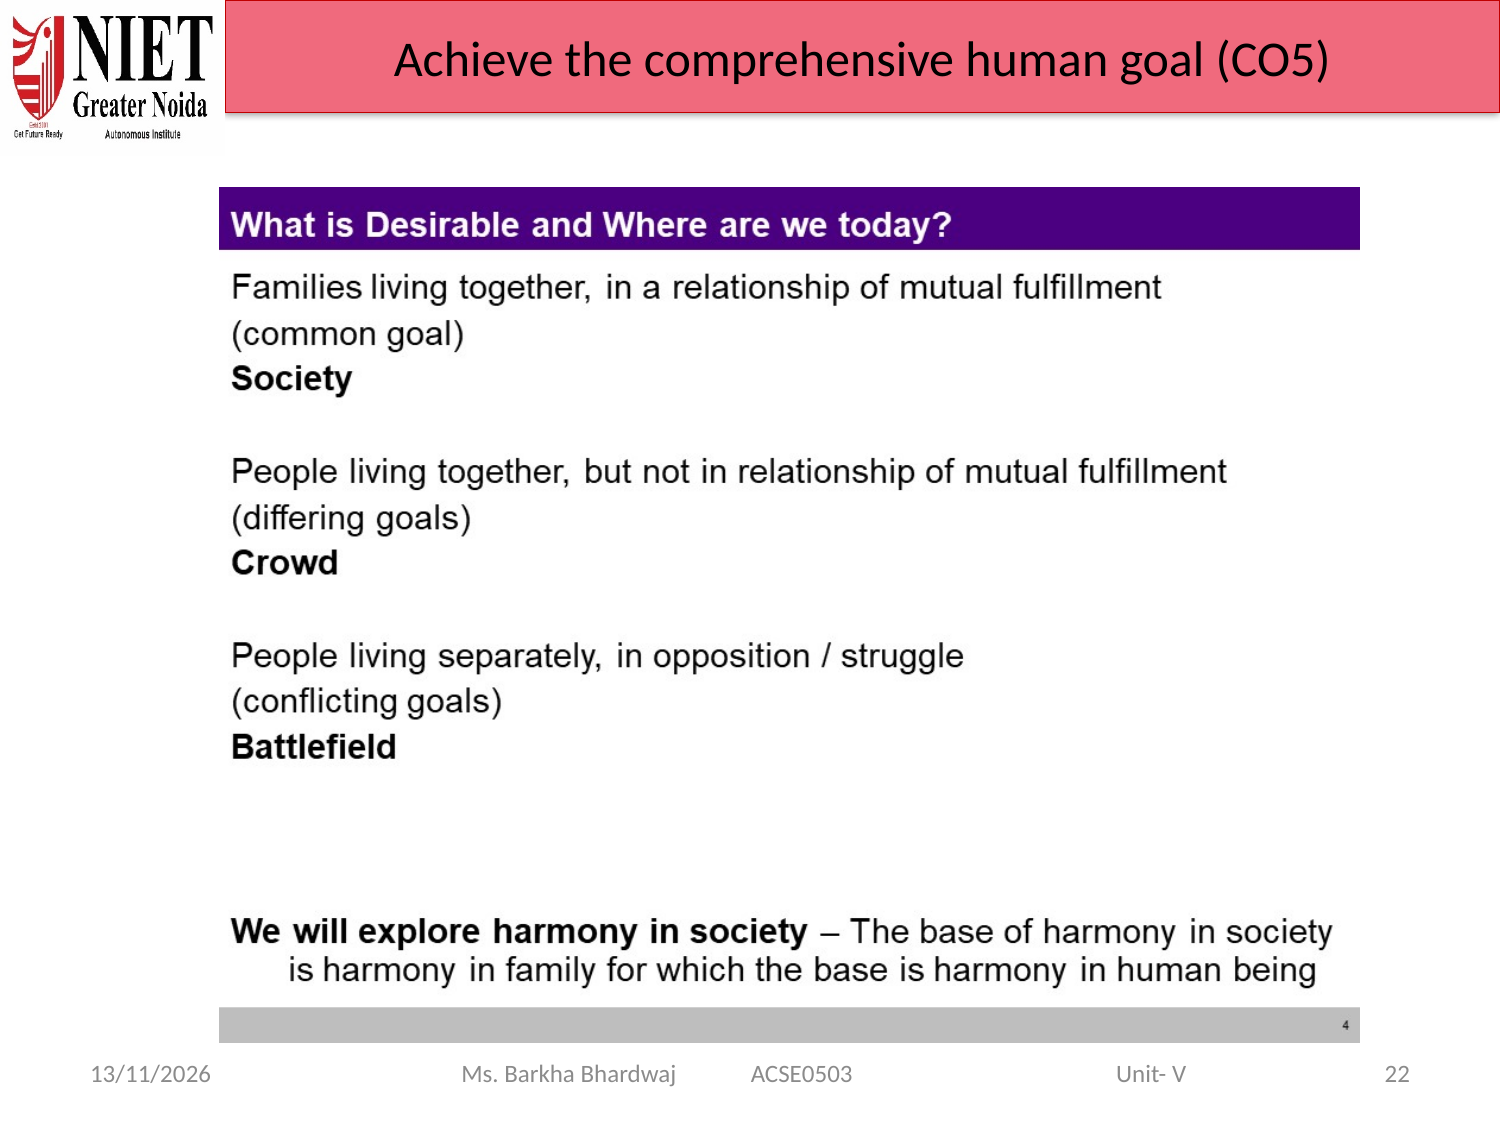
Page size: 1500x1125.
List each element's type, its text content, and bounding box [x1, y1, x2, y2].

picture [219, 187, 1360, 1043]
text_box Achieve the comprehensive human goal (CO5) [226, 0, 1500, 113]
picture [0, 0, 226, 156]
slide_number 22 [1337, 1042, 1425, 1103]
footer Ms. Barkha Bhardwaj ACSE0503 Unit- V [412, 1052, 1238, 1103]
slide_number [75, 1042, 250, 1103]
